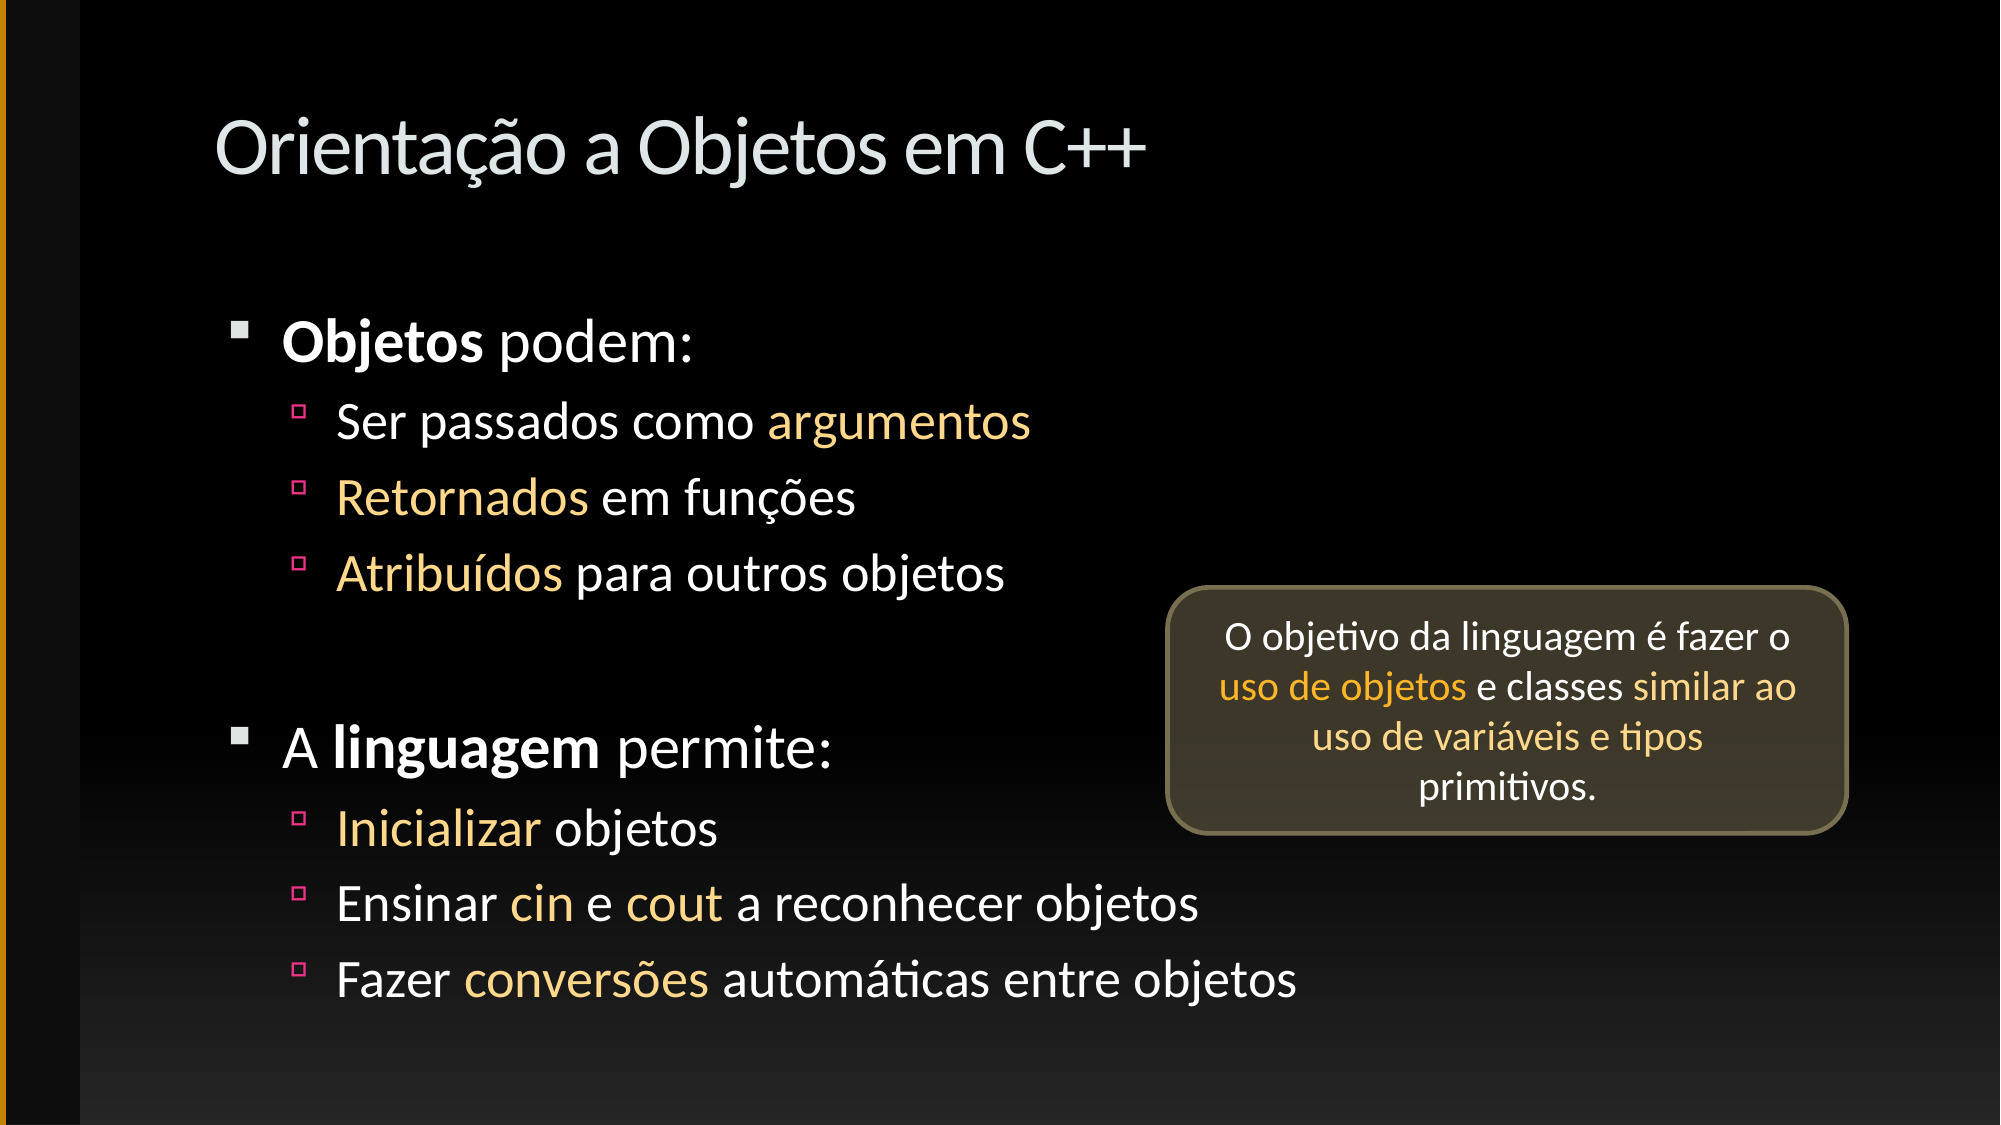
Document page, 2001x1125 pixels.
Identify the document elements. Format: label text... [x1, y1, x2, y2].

title Orientação a Objetos em C++ [200, 83, 1627, 234]
text_box O objetivo da linguagem é fazer o uso de objetos e classes similar ao uso de variáveis e tipos primitivos. [1203, 601, 1812, 816]
list Objetos podem: Ser passados como argumentos Retornados em funções Atribuídos para outros objetos A linguagem permite: Inicializar objetos Ensinar cin e cout a reconhecer objetos Fazer conversões automáticas entre objetos [200, 292, 1900, 1043]
